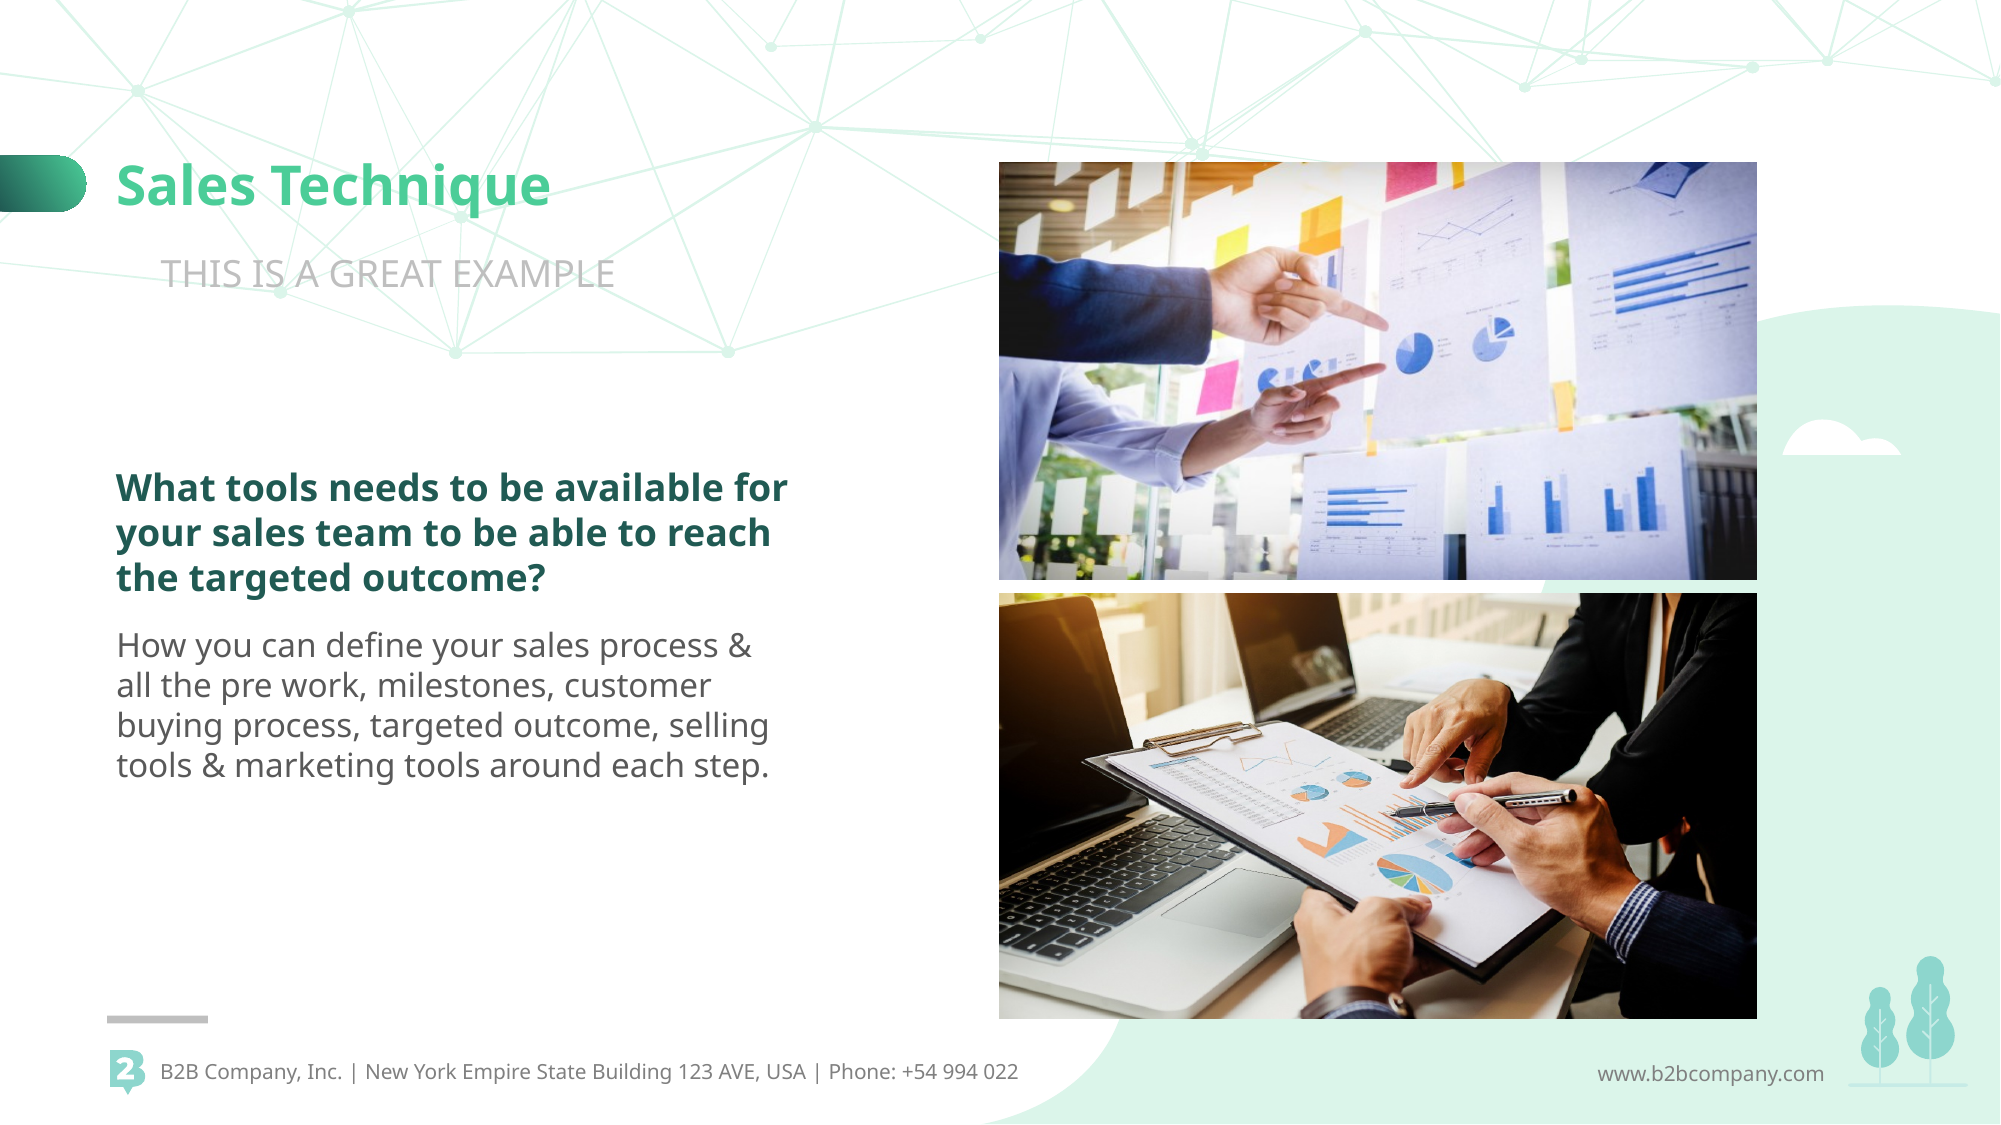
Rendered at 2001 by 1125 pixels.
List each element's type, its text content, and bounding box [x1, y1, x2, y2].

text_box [999, 162, 1757, 1019]
footer B2B Company, Inc. | New York Empire State Building 123 AVE, USA | Phone: +54 994 022 [145, 1042, 1130, 1103]
text_box THIS IS A GREAT EXAMPLE [145, 220, 631, 303]
text_box How you can define your sales process & all the pre work, milestones, customer buying process, targeted outcome, selling tools & marketing tools around each step. [101, 617, 798, 792]
title Sales Technique [101, 143, 795, 225]
text_box What tools needs to be available for your sales team to be able to reach the targeted outcome? [101, 456, 835, 607]
